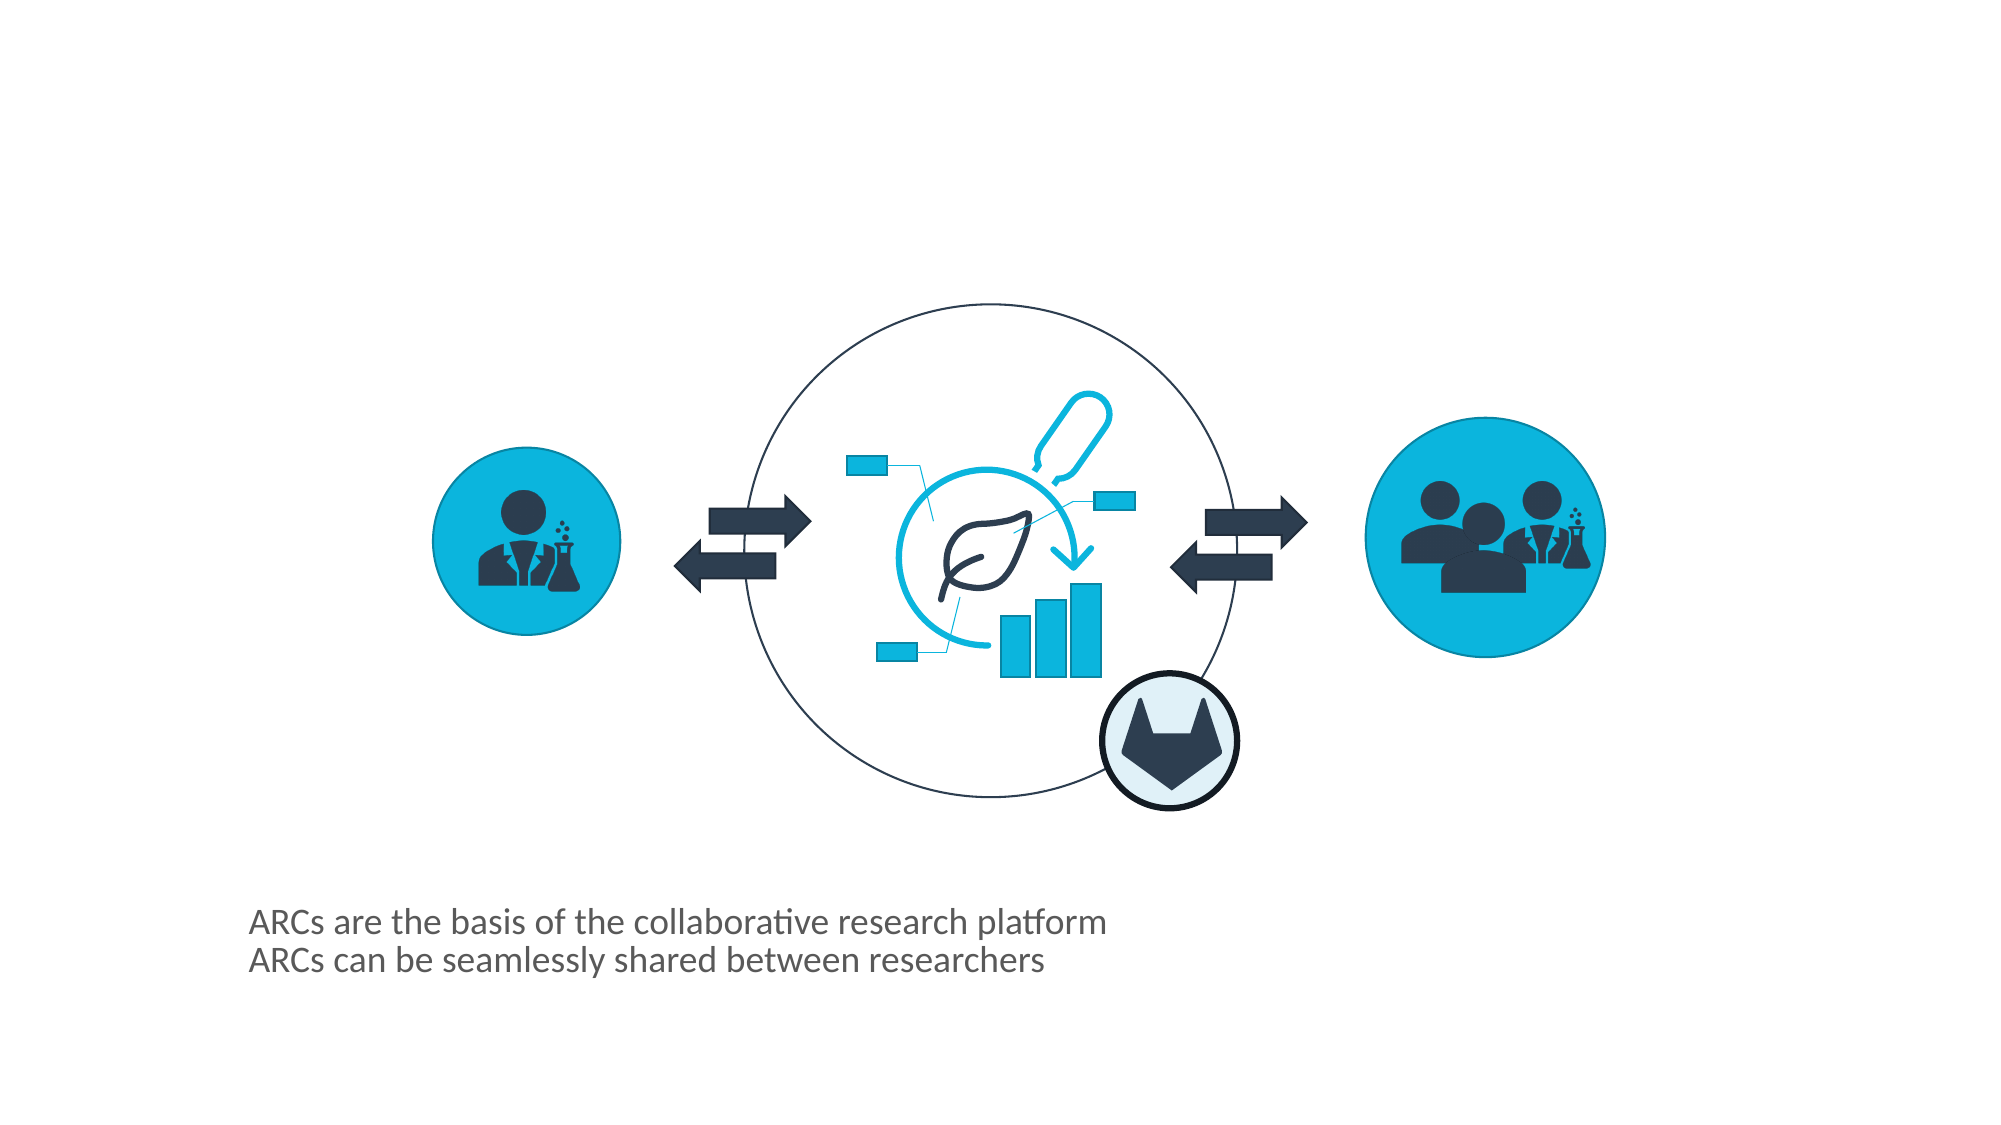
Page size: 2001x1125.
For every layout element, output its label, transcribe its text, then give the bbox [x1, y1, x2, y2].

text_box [674, 496, 811, 591]
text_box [846, 408, 1136, 691]
text_box [746, 303, 1235, 799]
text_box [1102, 673, 1238, 809]
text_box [1365, 417, 1606, 658]
list ARCs are the basis of the collaborative research platform ARCs can be seamlessly shared between researchers [233, 898, 1874, 1103]
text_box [1170, 497, 1307, 593]
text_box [432, 447, 621, 635]
